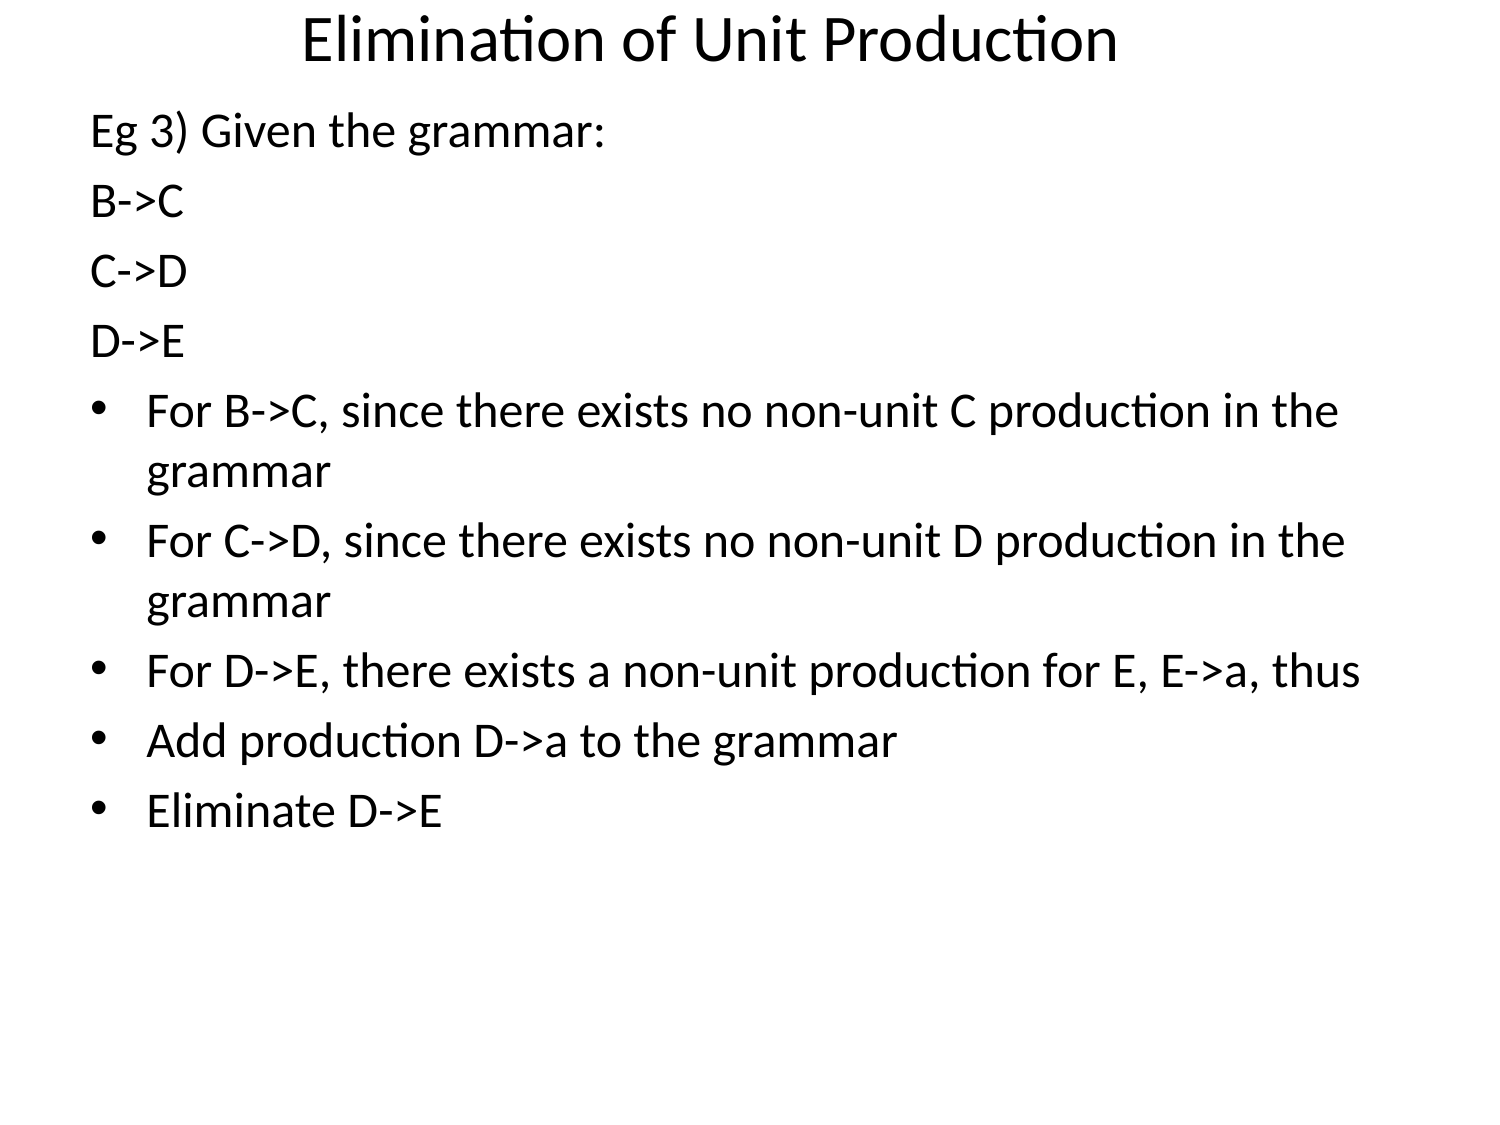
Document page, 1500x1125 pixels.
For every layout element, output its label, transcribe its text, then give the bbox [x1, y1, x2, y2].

list Eg 3) Given the grammar: B->C C->D D->E For B->C, since there exists no non-unit C production in the grammar For C->D, since there exists no non-unit D production in the grammar For D->E, there exists a non-unit production for E, E->a, thus Add production D->a to the grammar Eliminate D->E [75, 90, 1425, 1005]
title Elimination of Unit Production [76, 0, 1427, 69]
